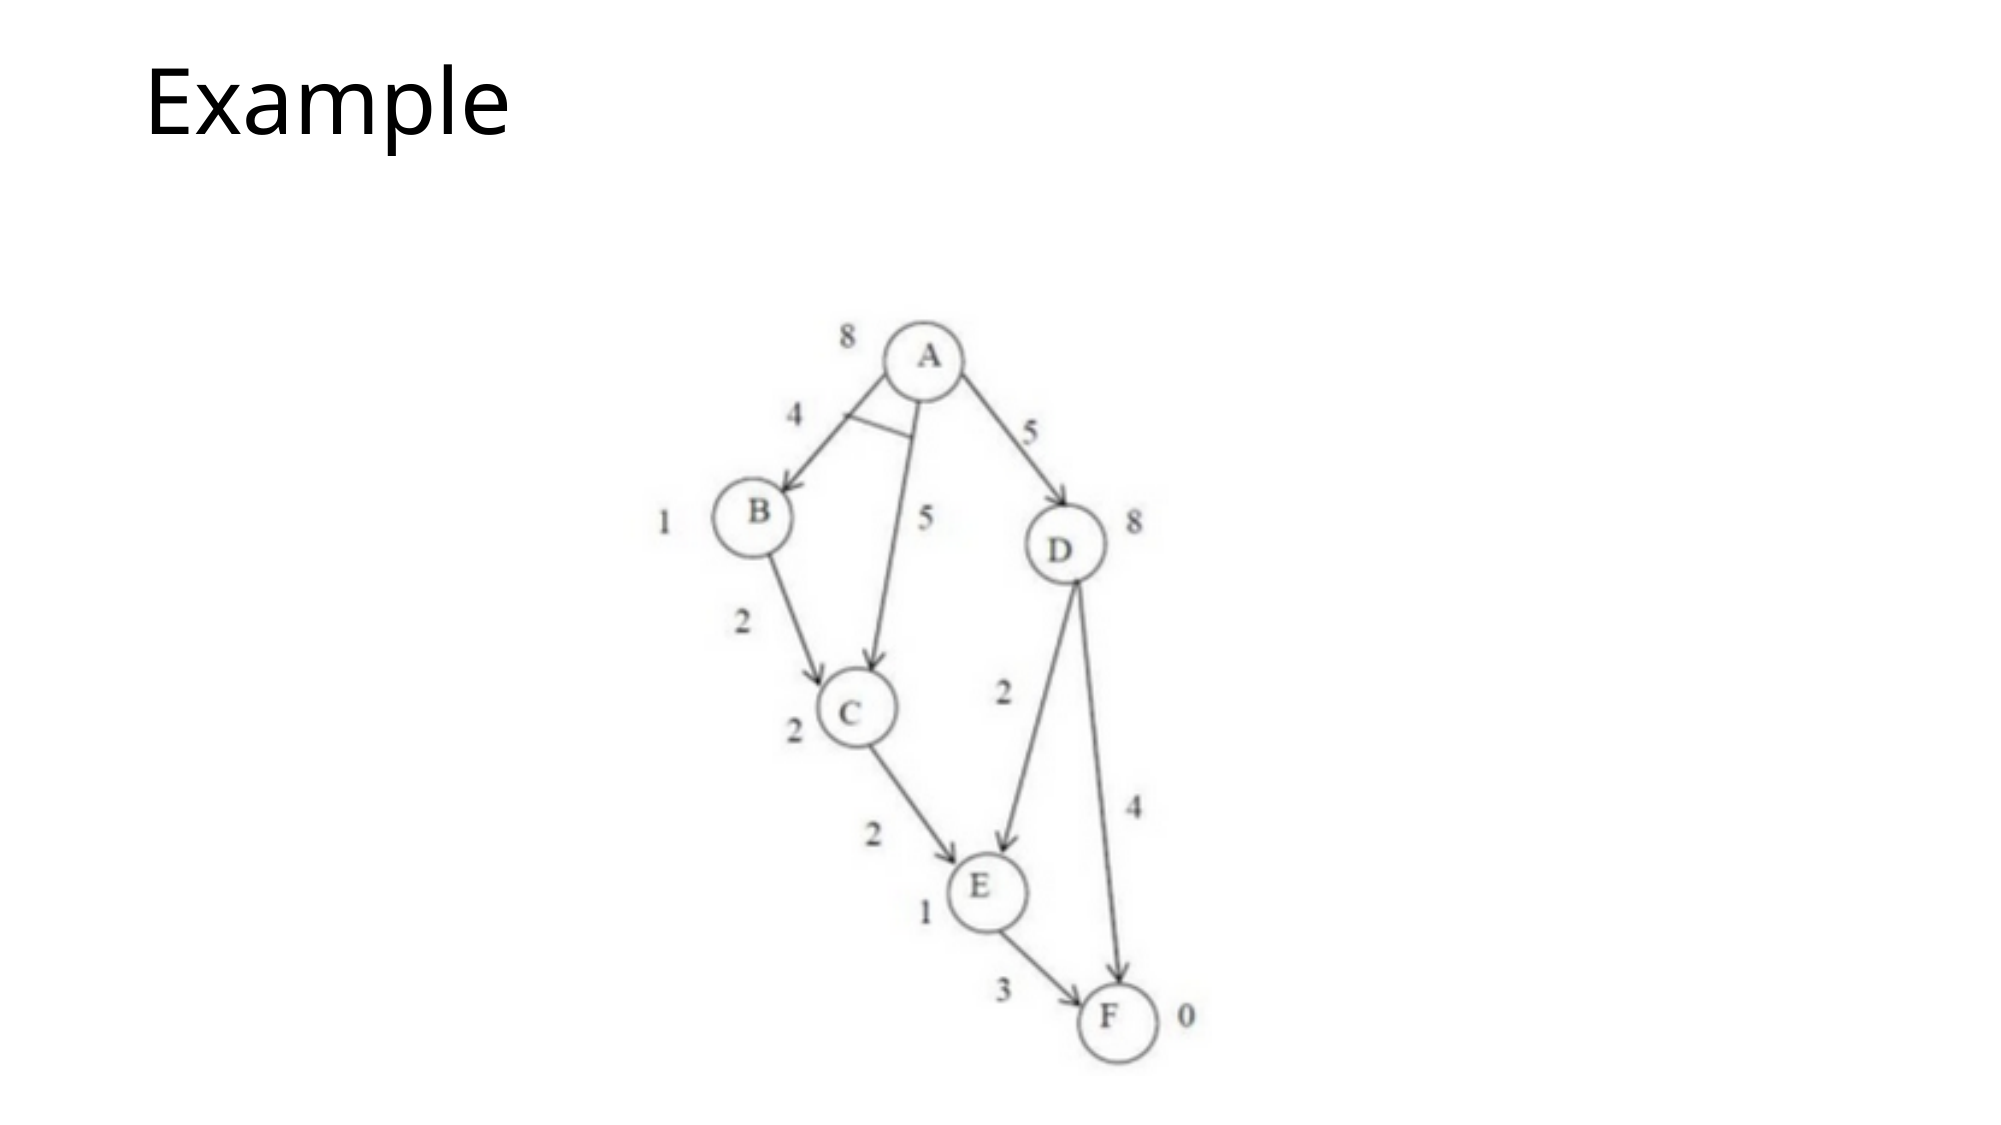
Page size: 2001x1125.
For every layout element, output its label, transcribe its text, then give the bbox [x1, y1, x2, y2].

title Example [128, 28, 1854, 182]
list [622, 277, 1212, 1076]
